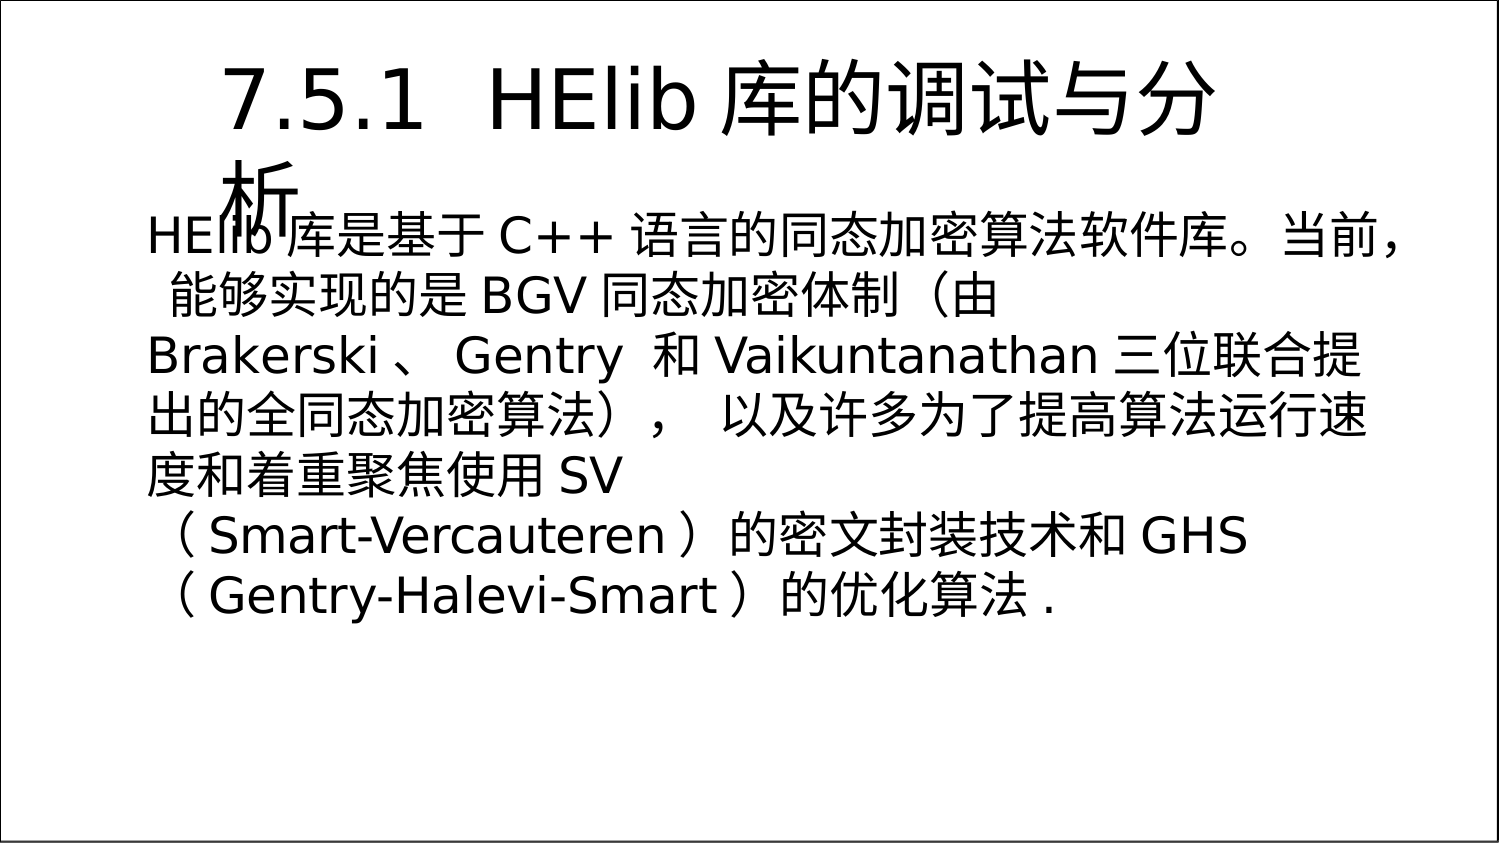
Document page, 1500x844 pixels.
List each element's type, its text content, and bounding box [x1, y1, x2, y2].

title 7.5.1 HElib库的调试与分析 [216, 44, 1284, 201]
text_box HElib库是基于C++语言的同态加密算法软件库。当前， 能够实现的是BGV同态加密体制（由Brakerski、Gentry 和Vaikuntanathan三位联合提出的全同态加密算法）， 以及许多为了提高算法运行速度和着重聚焦使用SV （Smart-Vercauteren）的密文封装技术和GHS （Gentry-Halevi-Smart）的优化算法. [144, 201, 1409, 624]
